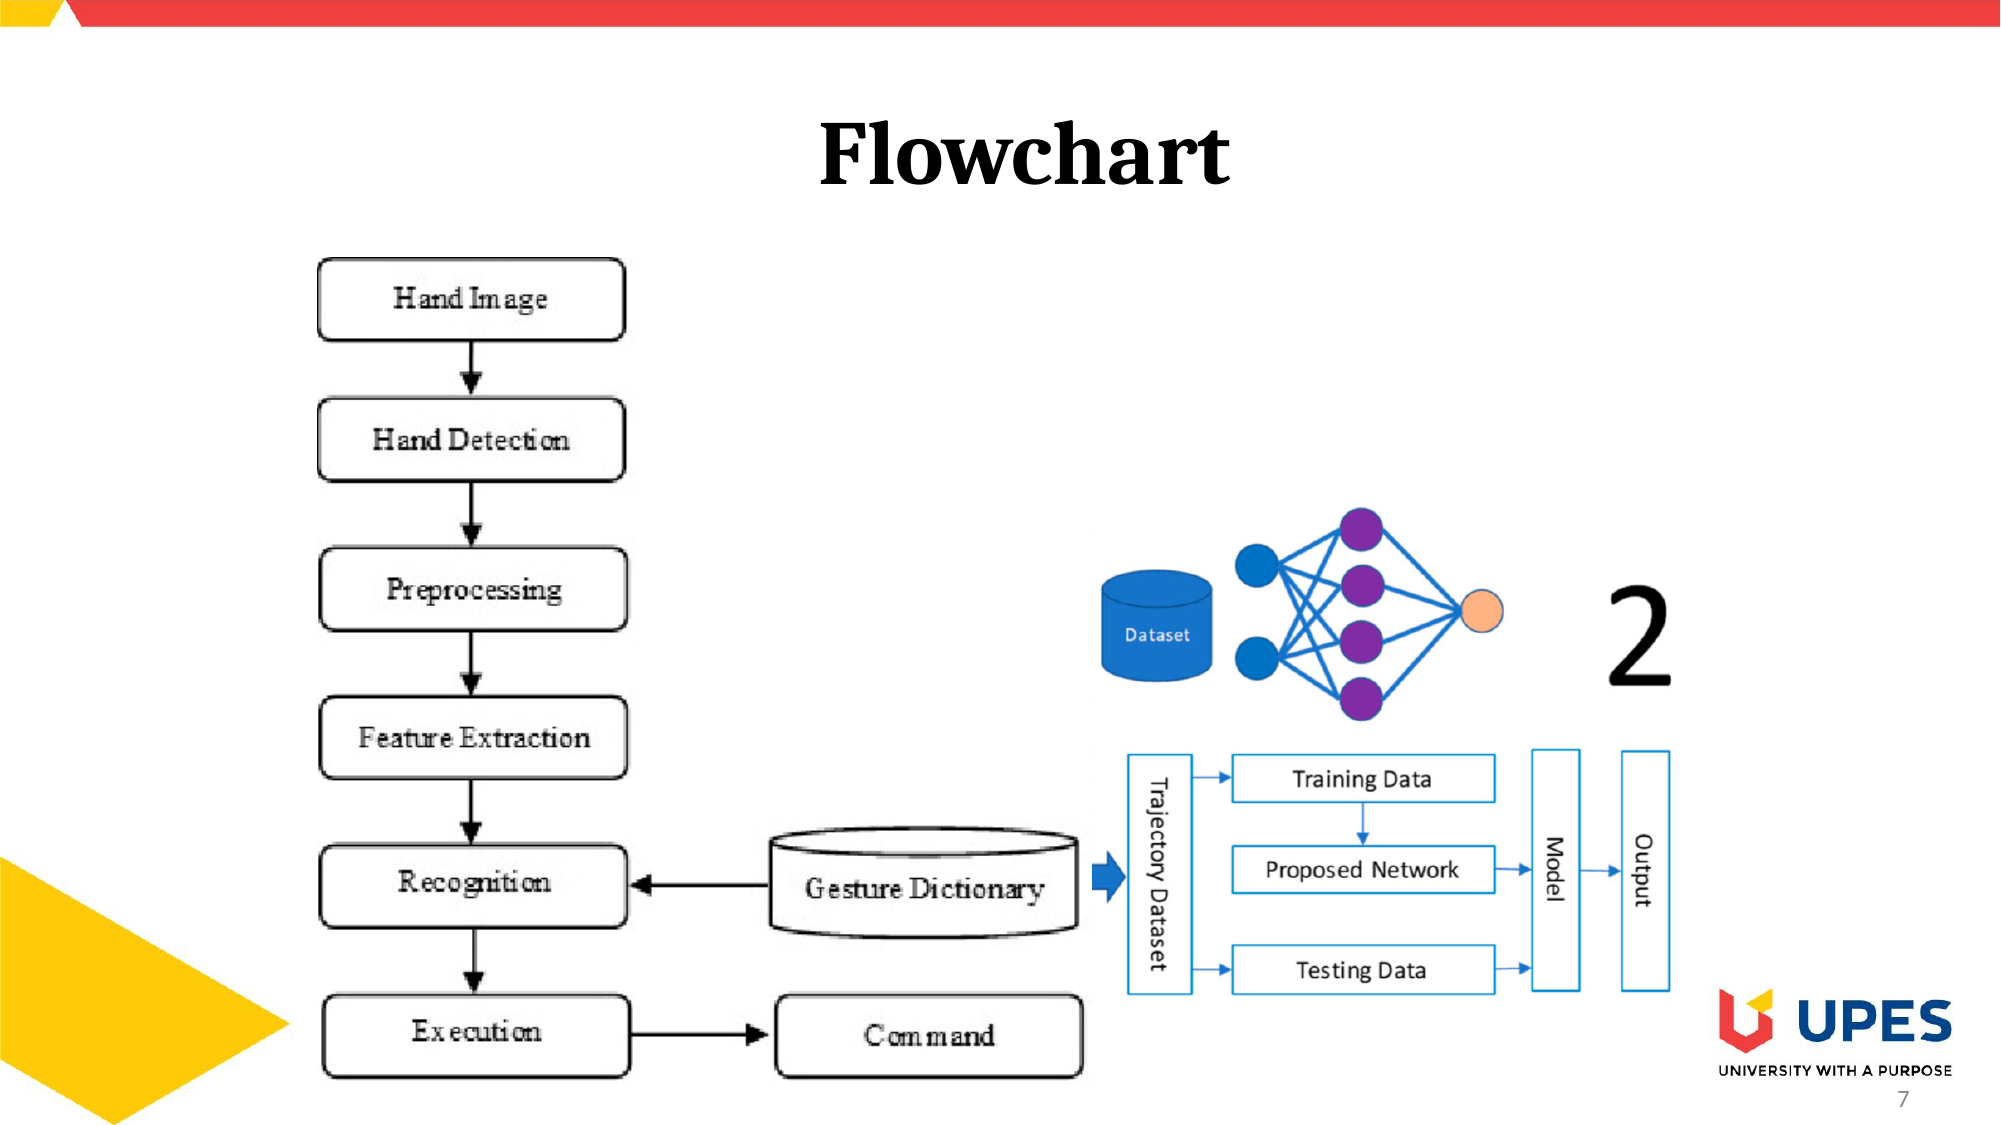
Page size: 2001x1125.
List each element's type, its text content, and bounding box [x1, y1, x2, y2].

picture [0, 0, 2001, 1125]
title Flowchart [125, 70, 1925, 225]
